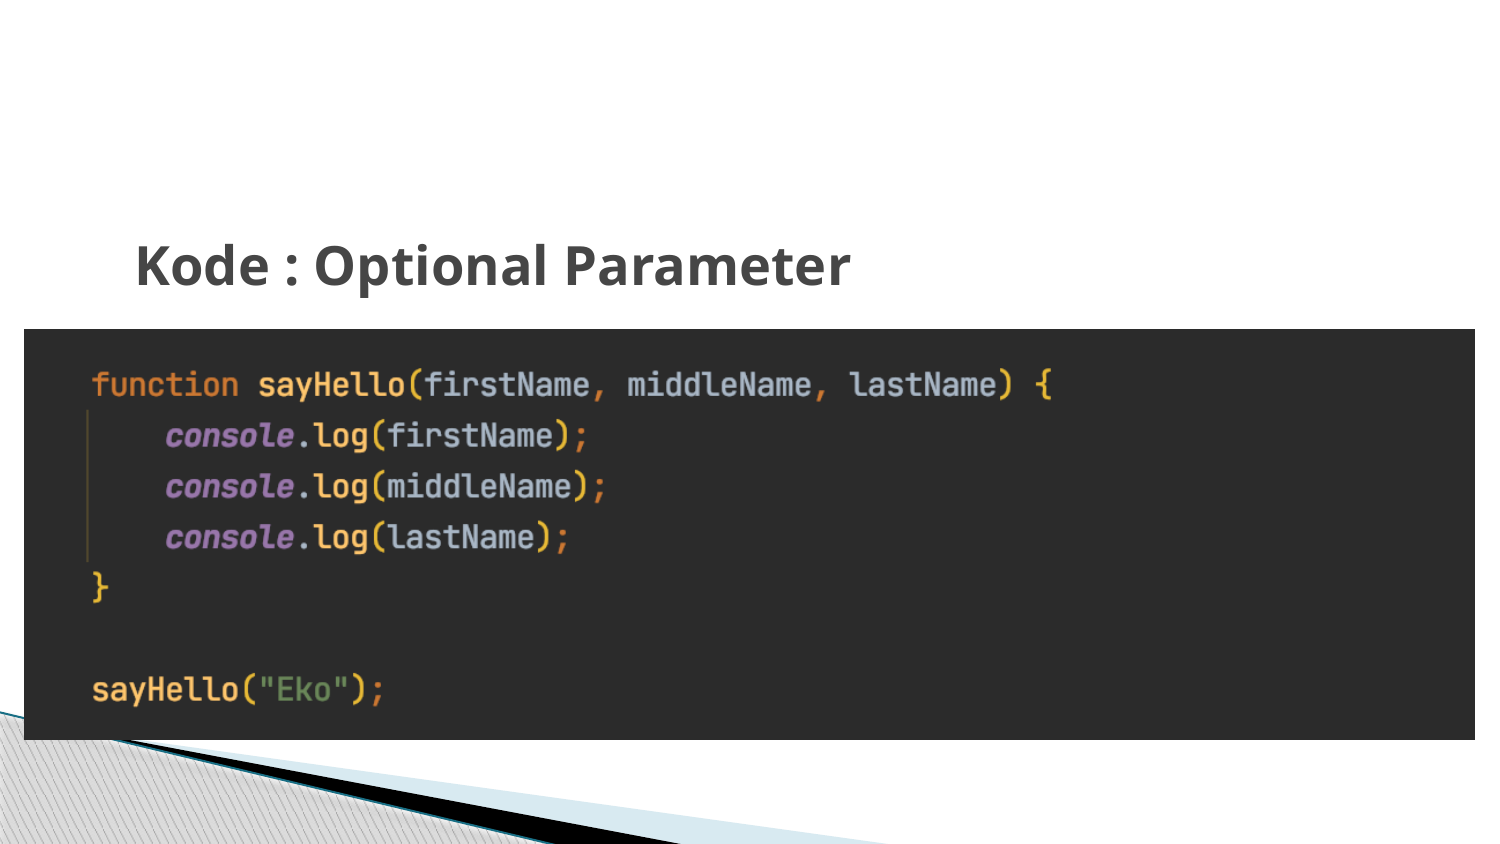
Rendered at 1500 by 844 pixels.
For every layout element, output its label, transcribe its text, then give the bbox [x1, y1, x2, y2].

picture [24, 328, 1476, 741]
title Kode : Optional Parameter [119, 216, 1381, 305]
